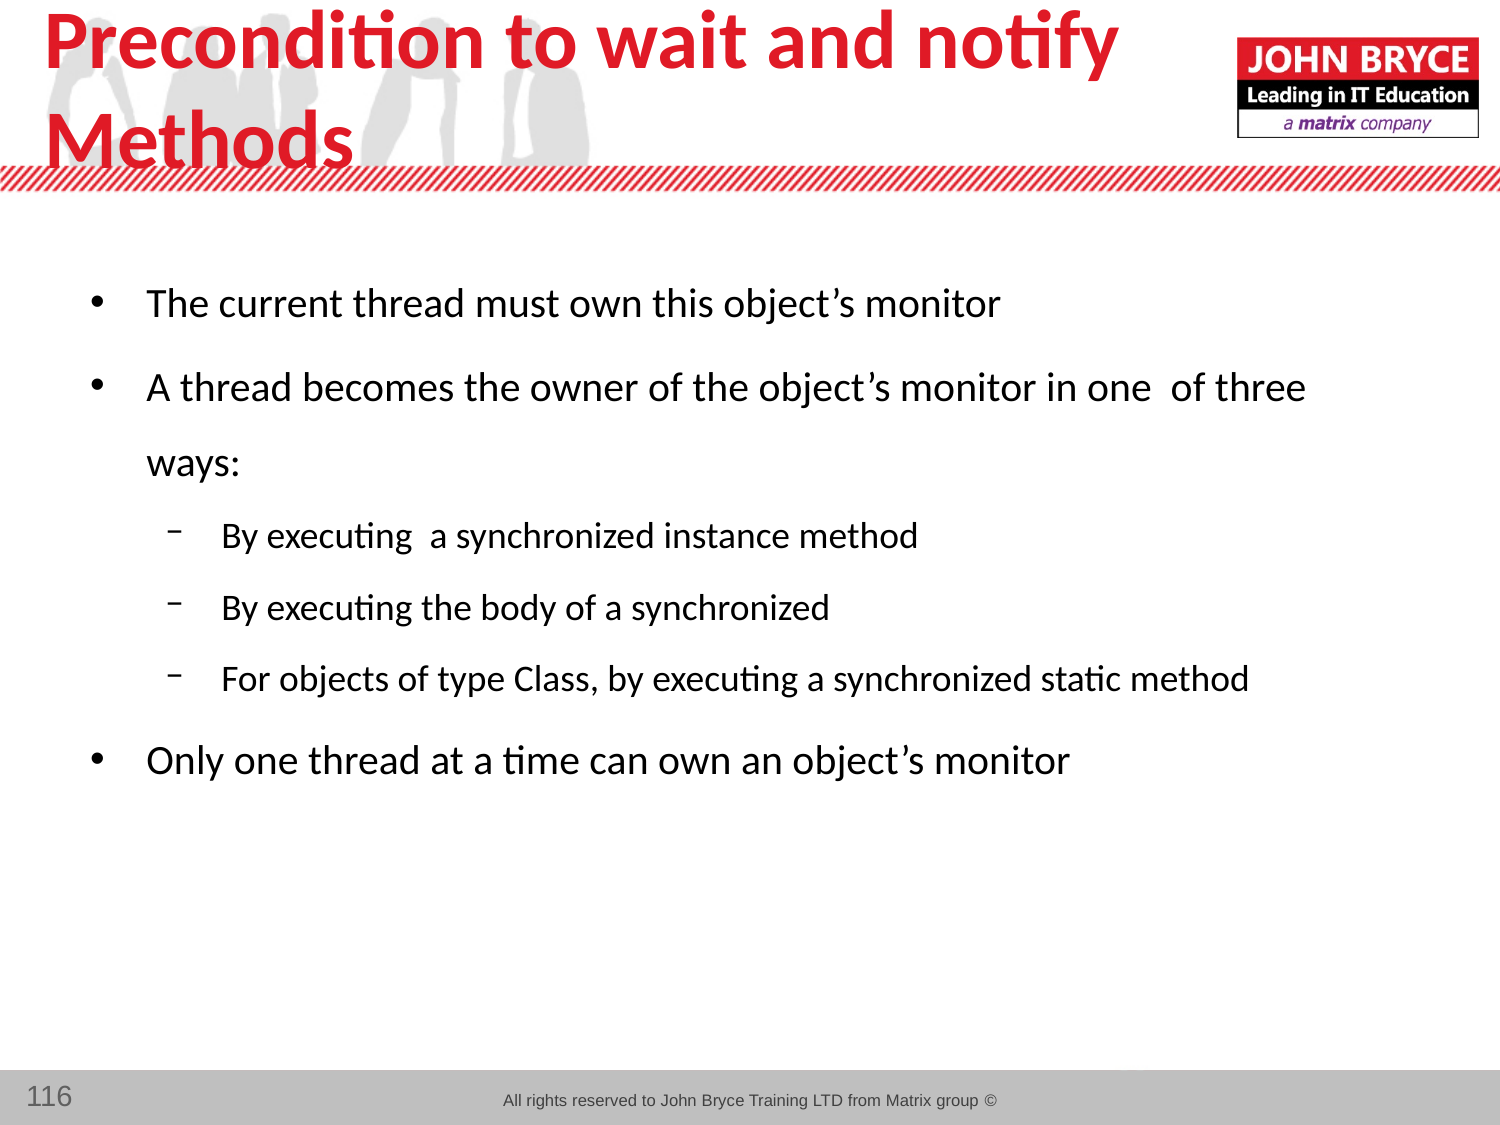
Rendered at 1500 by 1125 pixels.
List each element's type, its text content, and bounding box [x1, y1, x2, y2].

list The current thread must own this object’s monitor A thread becomes the owner of the object’s monitor in one of three ways: By executing a synchronized instance method By executing the body of a synchronized For objects of type Class, by executing a synchronized static method Only one thread at a time can own an object’s monitor [75, 243, 1425, 1047]
picture [0, 0, 1500, 1070]
title Precondition to wait and notify Methods [29, 21, 1235, 150]
